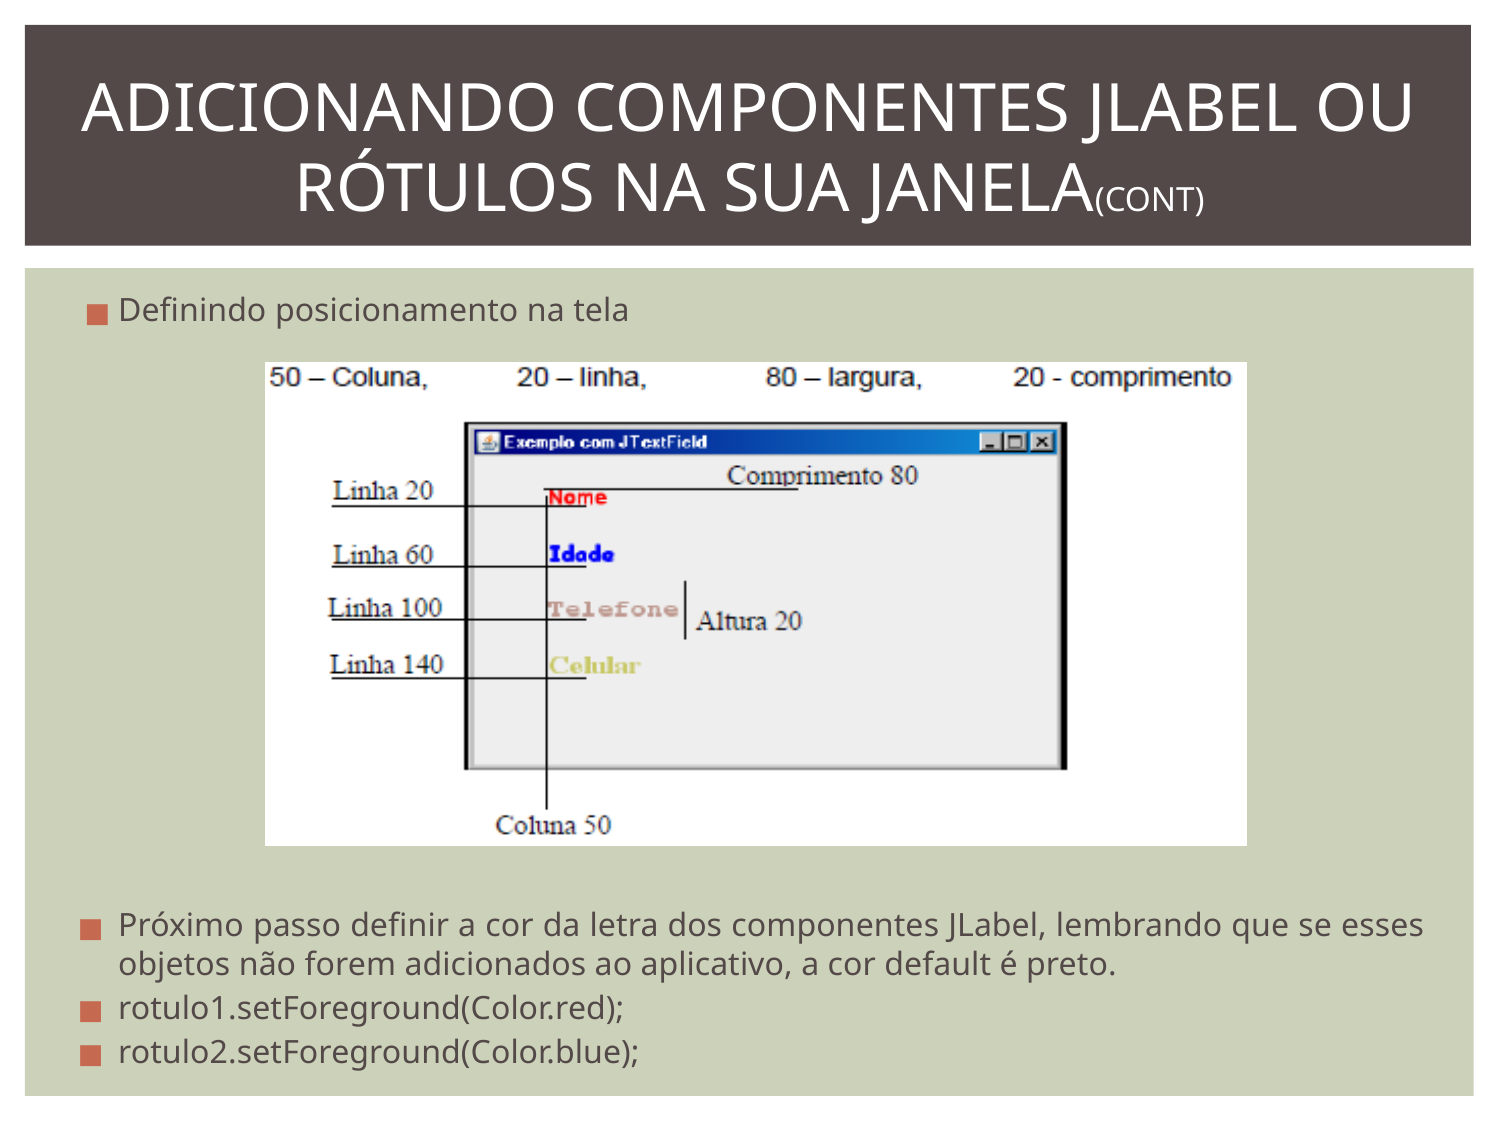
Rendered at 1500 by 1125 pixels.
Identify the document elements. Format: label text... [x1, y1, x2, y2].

title ADICIONANDO COMPONENTES JLABEL OU RÓTULOS NA SUA JANELA(CONT) [62, 58, 1438, 232]
picture [265, 362, 1247, 847]
list Definindo posicionamento na tela Próximo passo definir a cor da letra dos componentes JLabel, lembrando que se esses objetos não forem adicionados ao aplicativo, a cor default é preto. rotulo1.setForeground(Color.red); rotulo2.setForeground(Color.blue); [62, 281, 1442, 1083]
